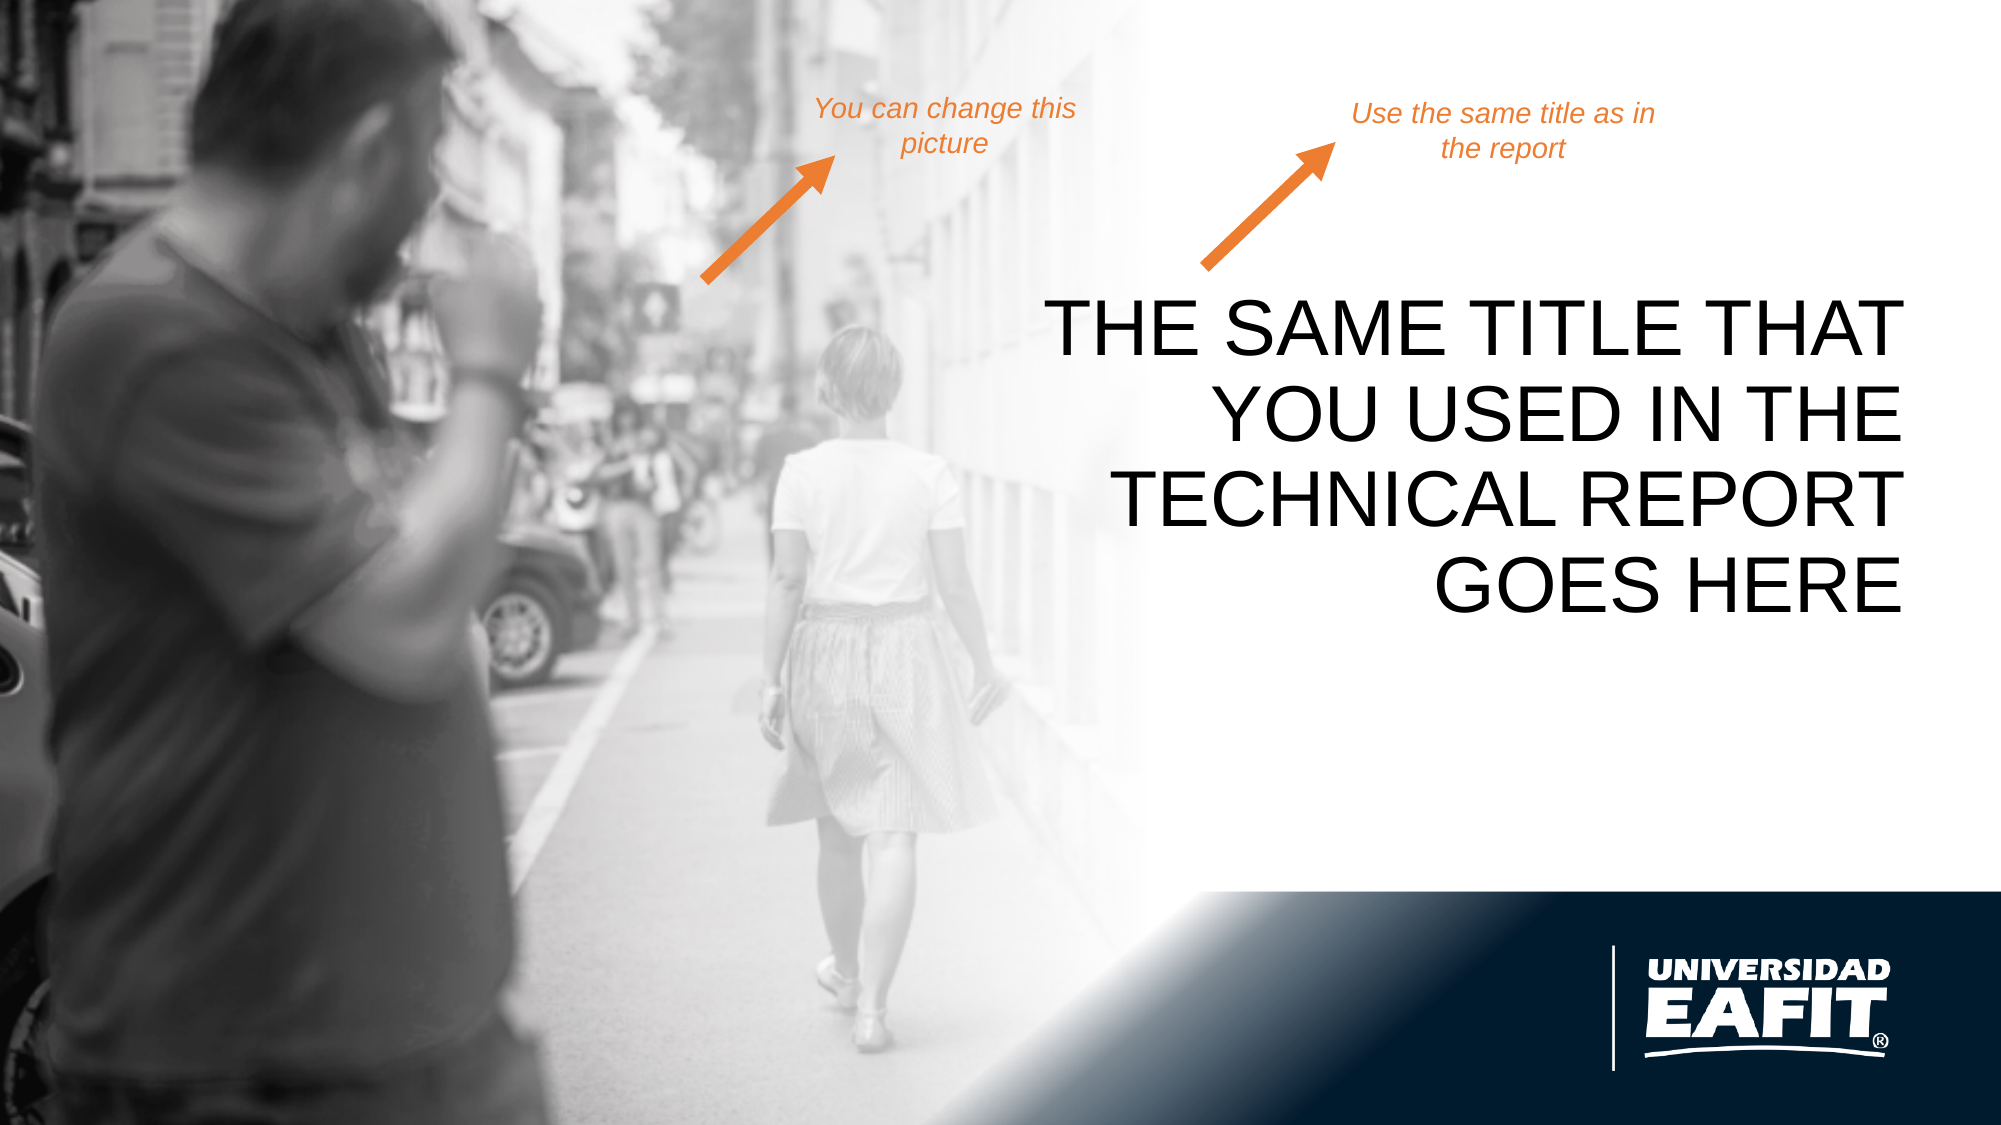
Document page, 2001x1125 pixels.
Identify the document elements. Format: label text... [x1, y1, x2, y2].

text_box [1692, 0, 2000, 883]
text_box THE SAME TITLE THAT YOU USED IN THE TECHNICAL REPORT GOES HERE [1695, 369, 1920, 637]
picture [0, 0, 2001, 1125]
